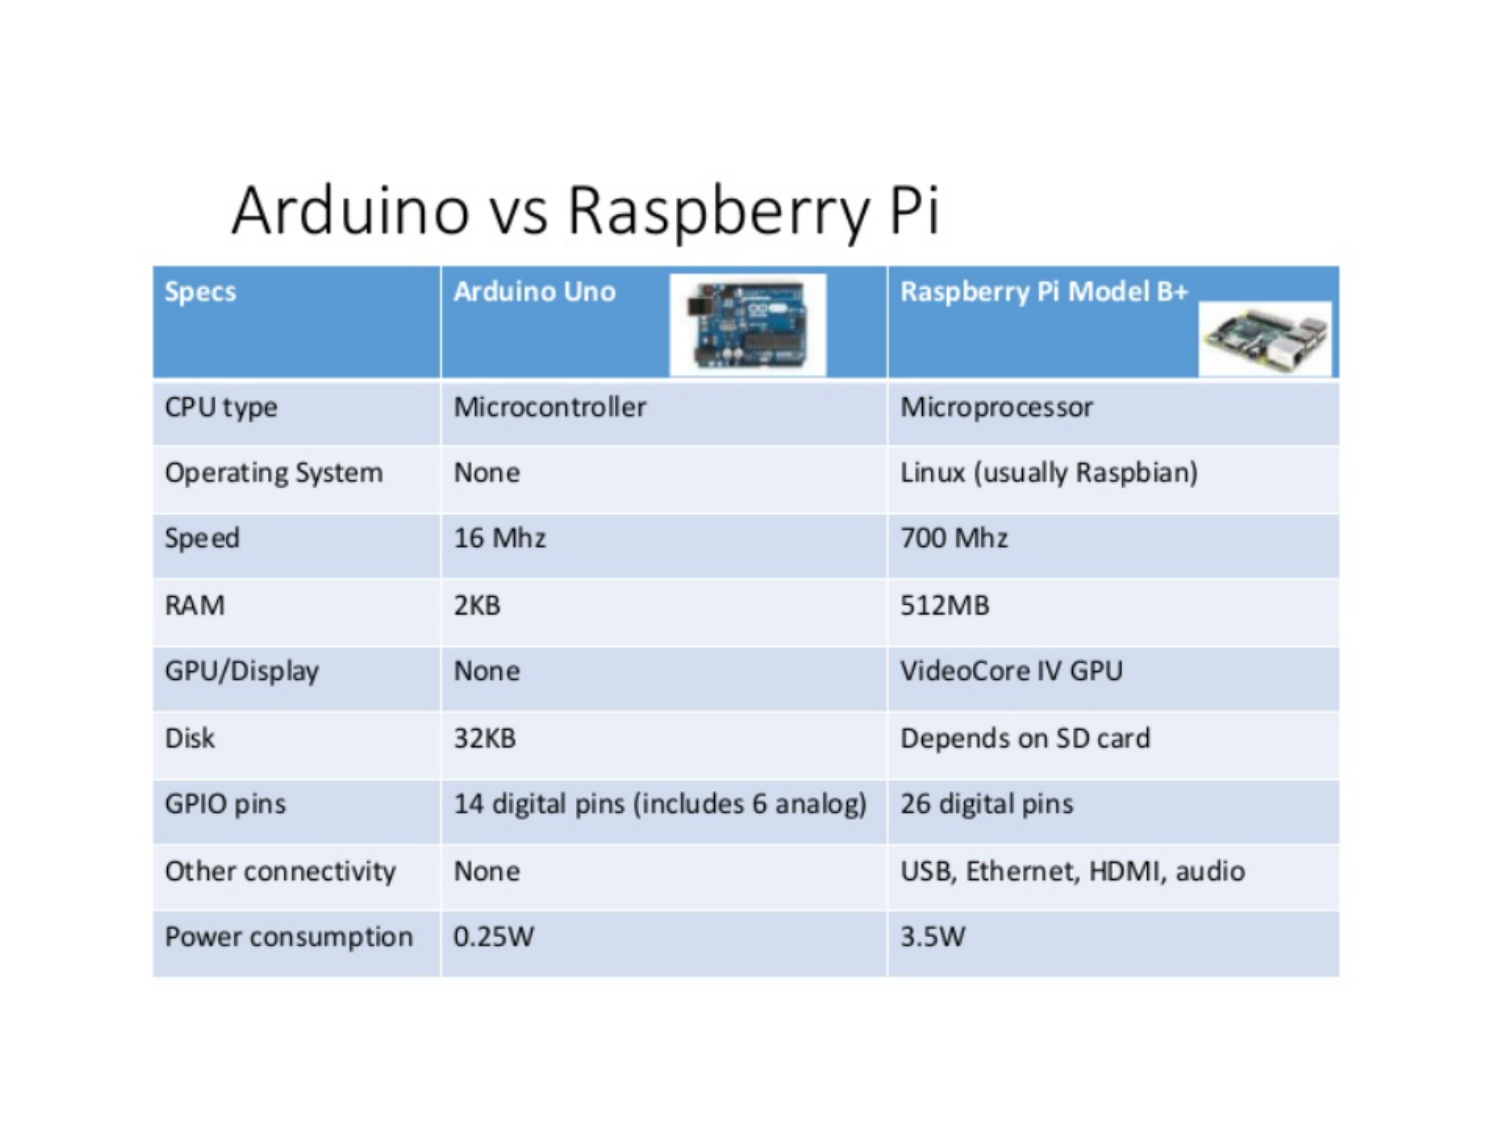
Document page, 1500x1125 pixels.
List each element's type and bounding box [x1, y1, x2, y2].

picture [141, 127, 1359, 998]
